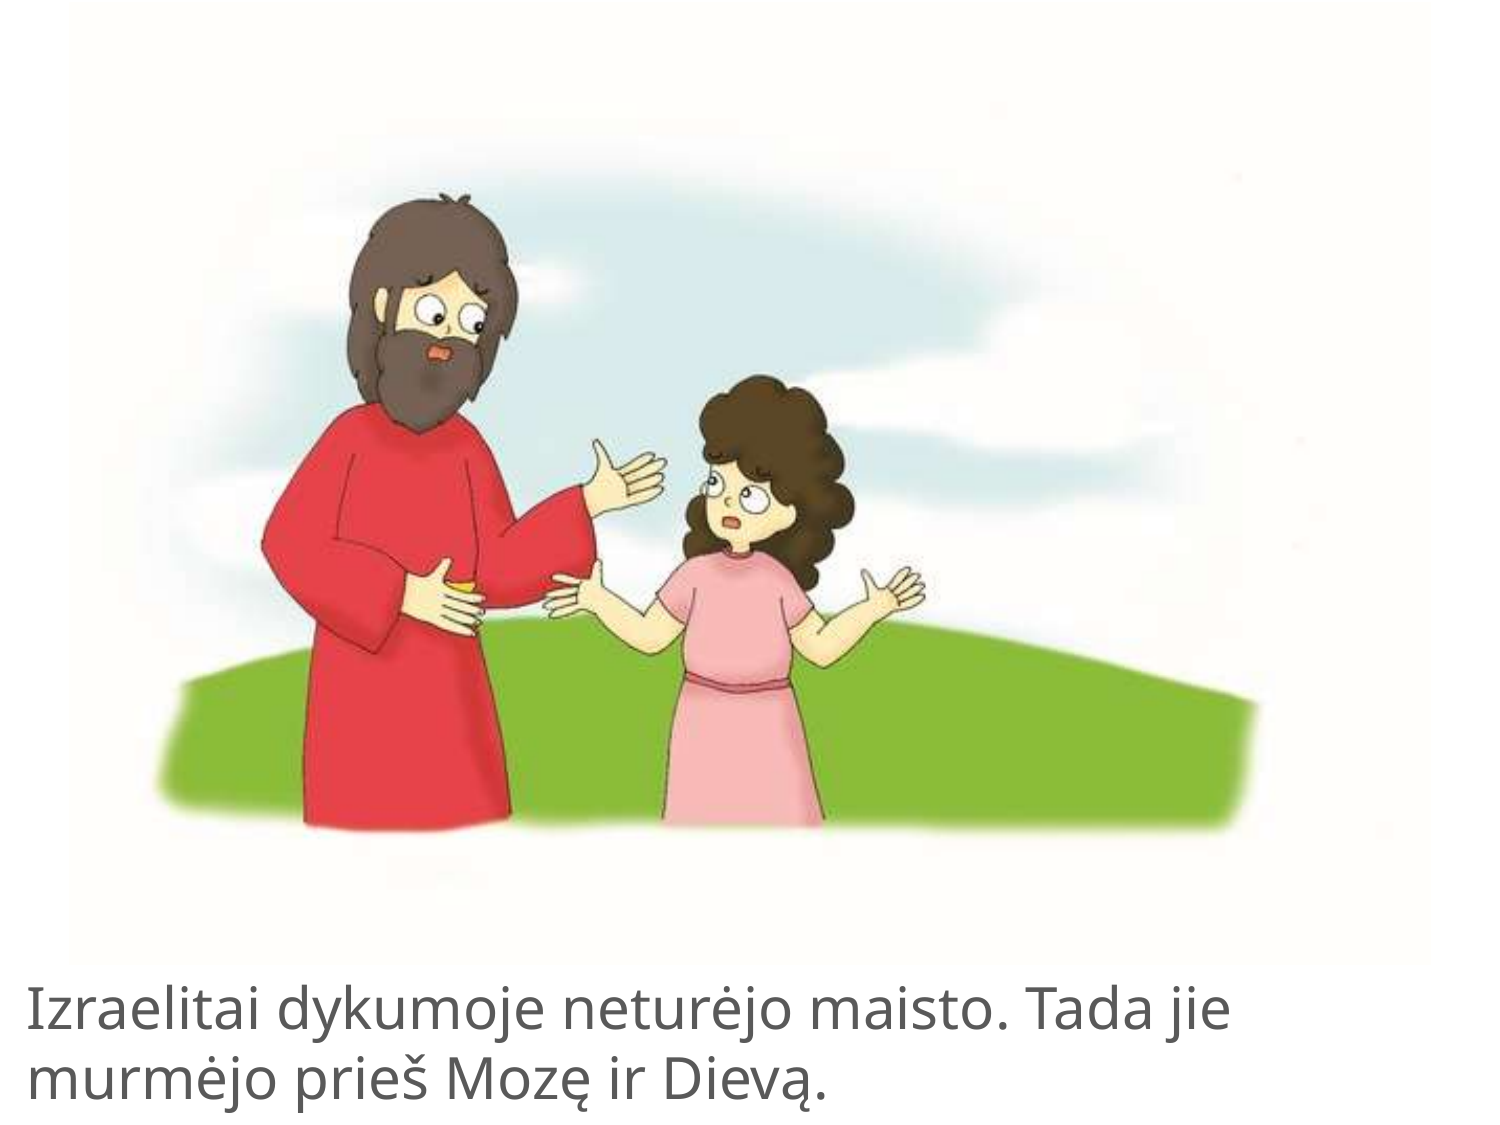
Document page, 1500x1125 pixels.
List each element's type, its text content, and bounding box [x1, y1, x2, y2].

picture [69, 1, 1431, 965]
text_box Izraelitai dykumoje neturėjo maisto. Tada jie murmėjo prieš Mozę ir Dievą. [11, 964, 1483, 1119]
